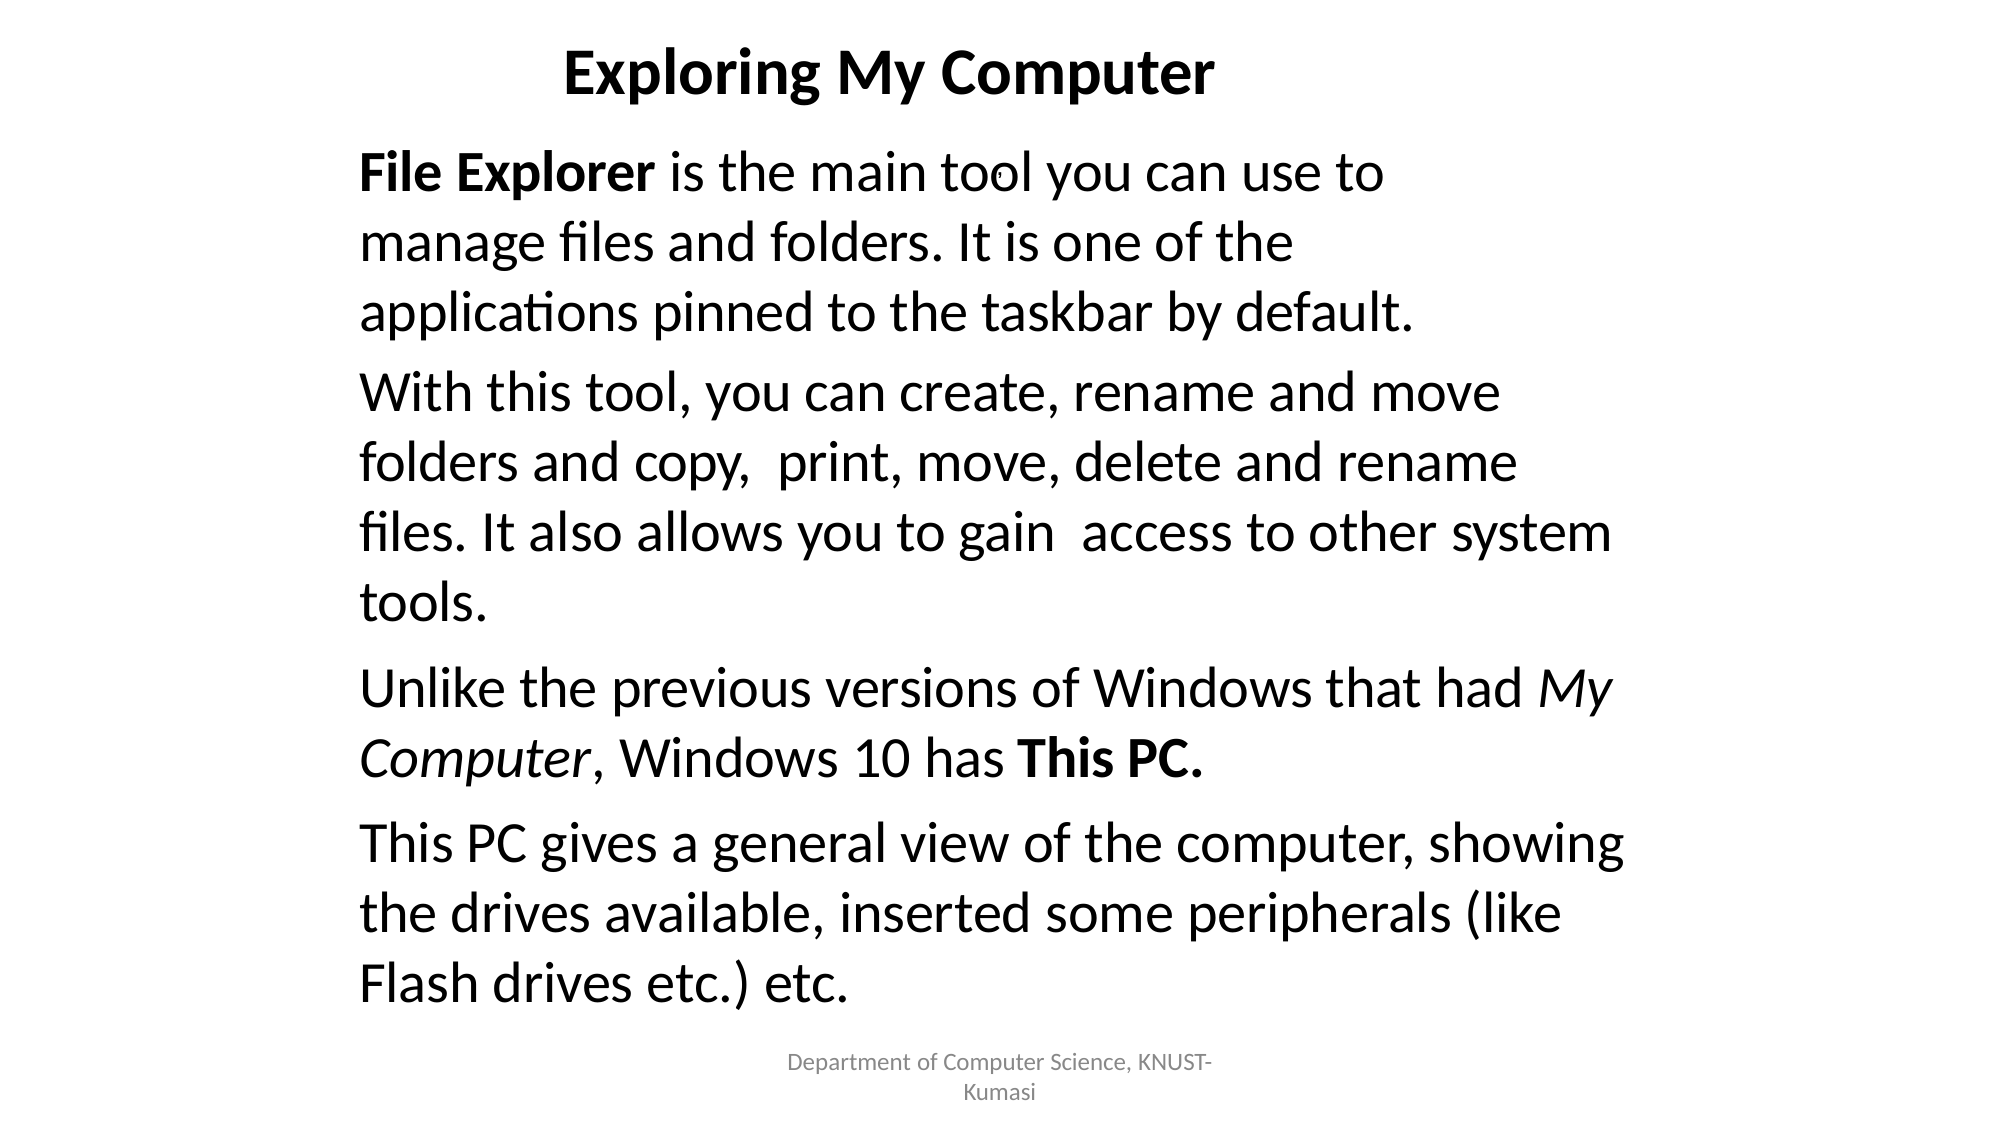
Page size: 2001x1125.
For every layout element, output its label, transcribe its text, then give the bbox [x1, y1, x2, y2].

text_box , [995, 154, 1005, 180]
text_box Exploring My Computer [548, 20, 1416, 115]
text_box File Explorer is the main tool you can use to manage files and folders. It is one of the applications pinned to the taskbar by default. With this tool, you can create, rename and move folders and copy, print, move, delete and rename files. It also allows you to gain access to other system tools. Unlike the previous versions of Windows that had My Computer, Windows 10 has This PC. This PC gives a general view of the computer, showing the drives available, inserted some peripherals (like Flash drives etc.) etc. [274, 130, 1647, 1015]
text_box Department of Computer Science, KNUST- Kumasi [783, 1050, 1217, 1106]
